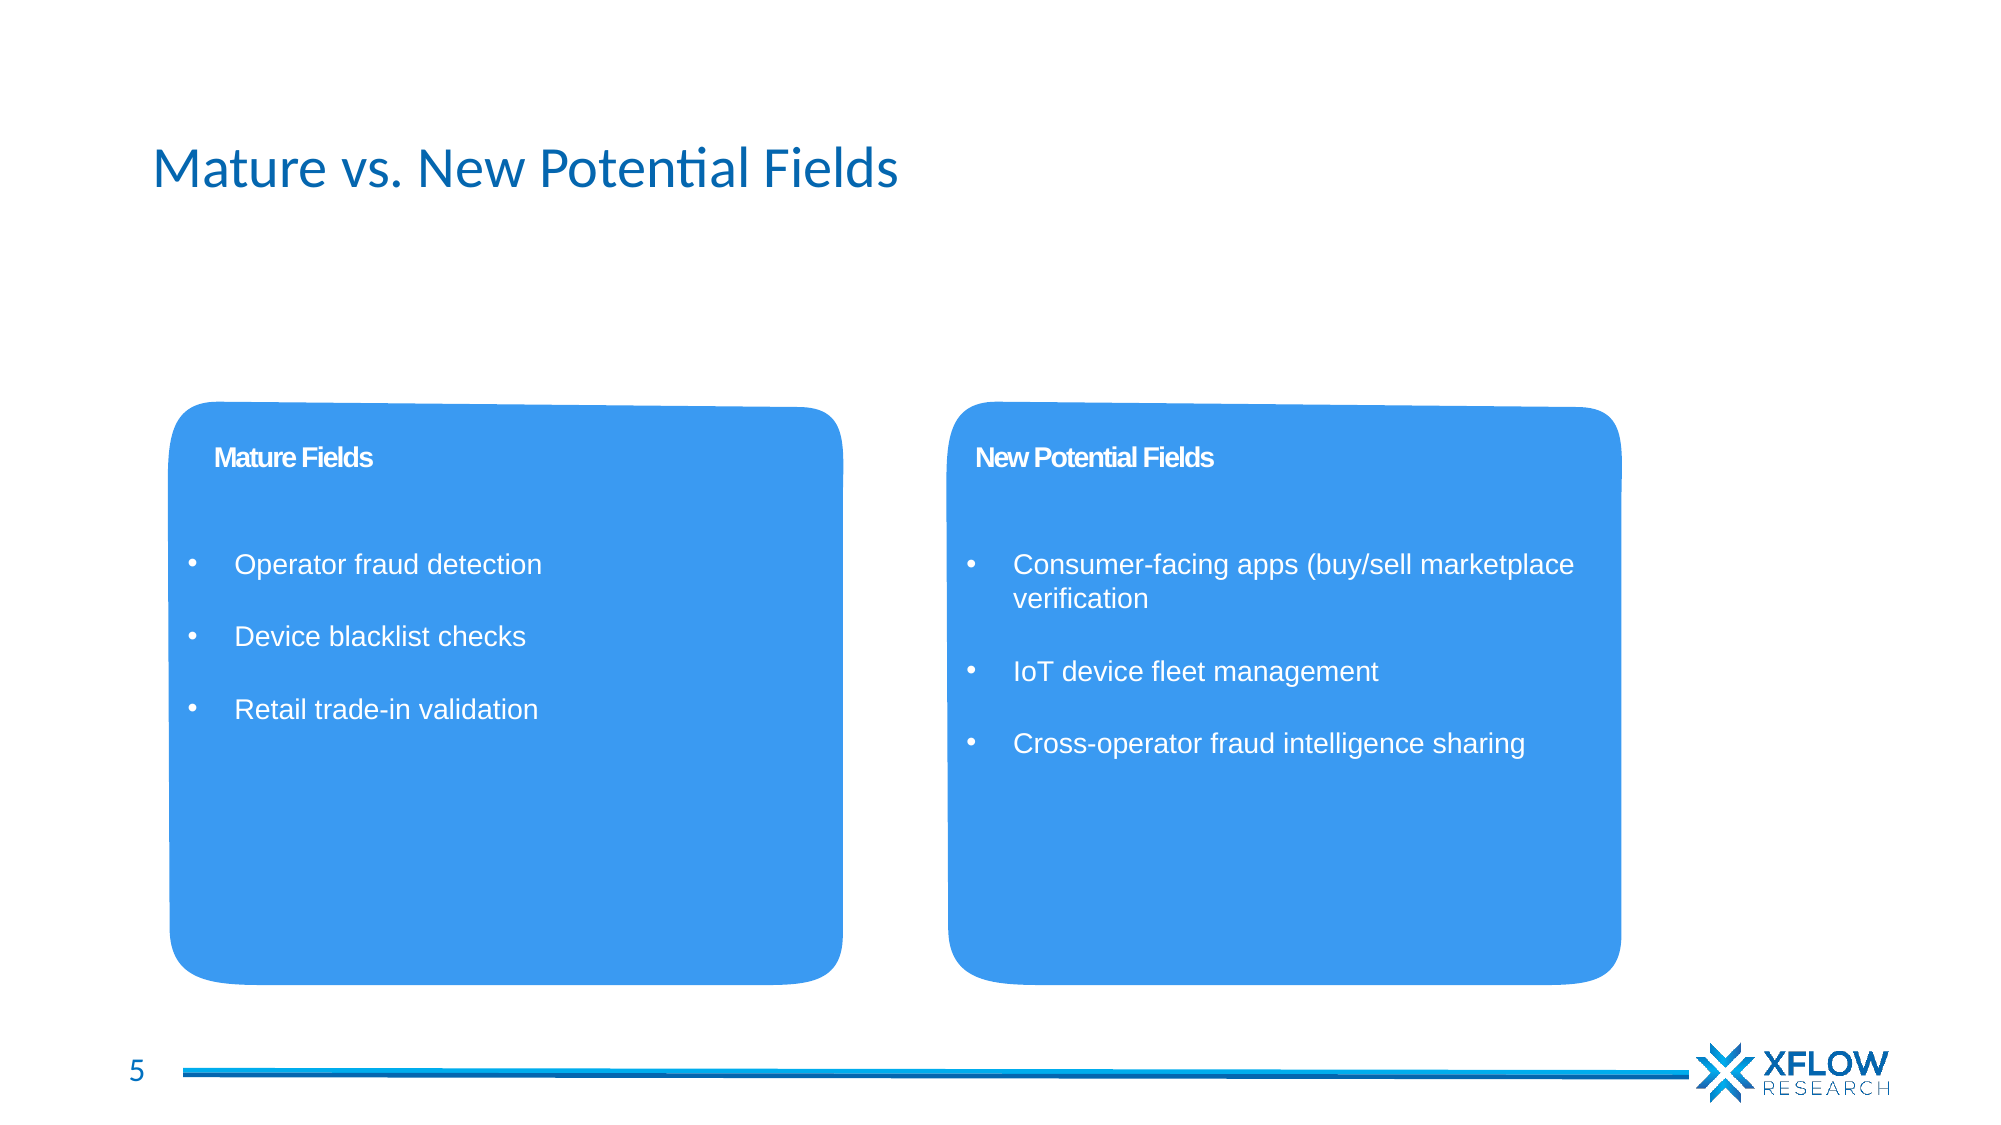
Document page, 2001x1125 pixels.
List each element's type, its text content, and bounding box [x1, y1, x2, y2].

text_box [946, 401, 1622, 986]
text_box Operator fraud detection Device blacklist checks Retail trade-in validation [185, 544, 564, 761]
picture [1688, 1036, 1896, 1109]
slide_number 5 [113, 1038, 564, 1099]
text_box Consumer-facing apps (buy/sell marketplace verification IoT device fleet management Cross-operator fraud intelligence sharing [964, 544, 1602, 832]
text_box New Potential Fields [964, 437, 1225, 474]
text_box Mature Fields [185, 437, 401, 474]
text_box [167, 401, 844, 986]
title Mature vs. New Potential Fields [137, 59, 1863, 278]
